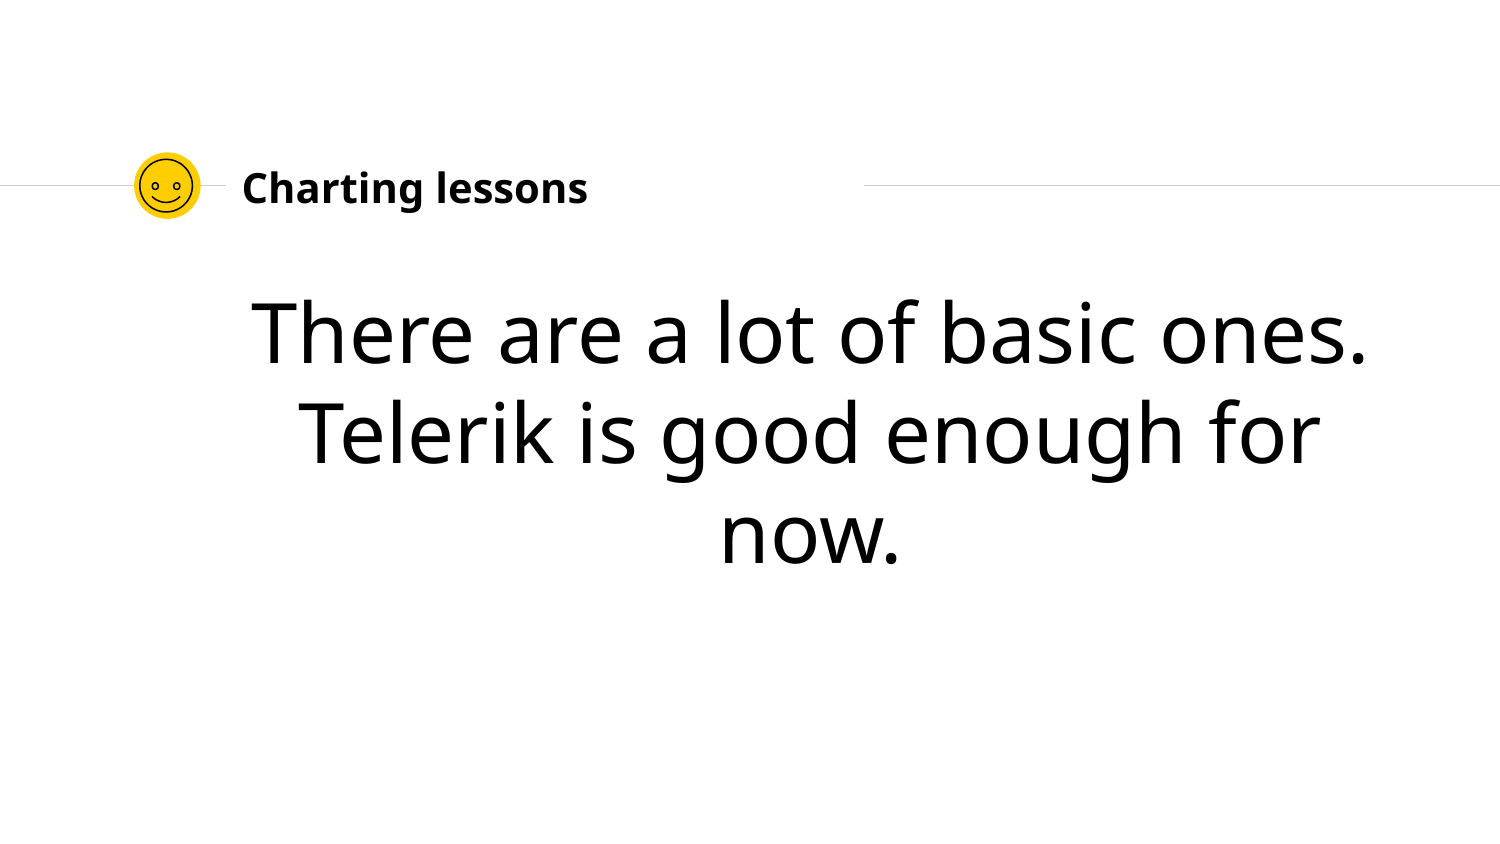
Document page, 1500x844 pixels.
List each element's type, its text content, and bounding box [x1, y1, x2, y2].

title Charting lessons [226, 151, 863, 223]
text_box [139, 159, 193, 213]
list There are a lot of basic ones. Telerik is good enough for now. [226, 265, 1396, 414]
